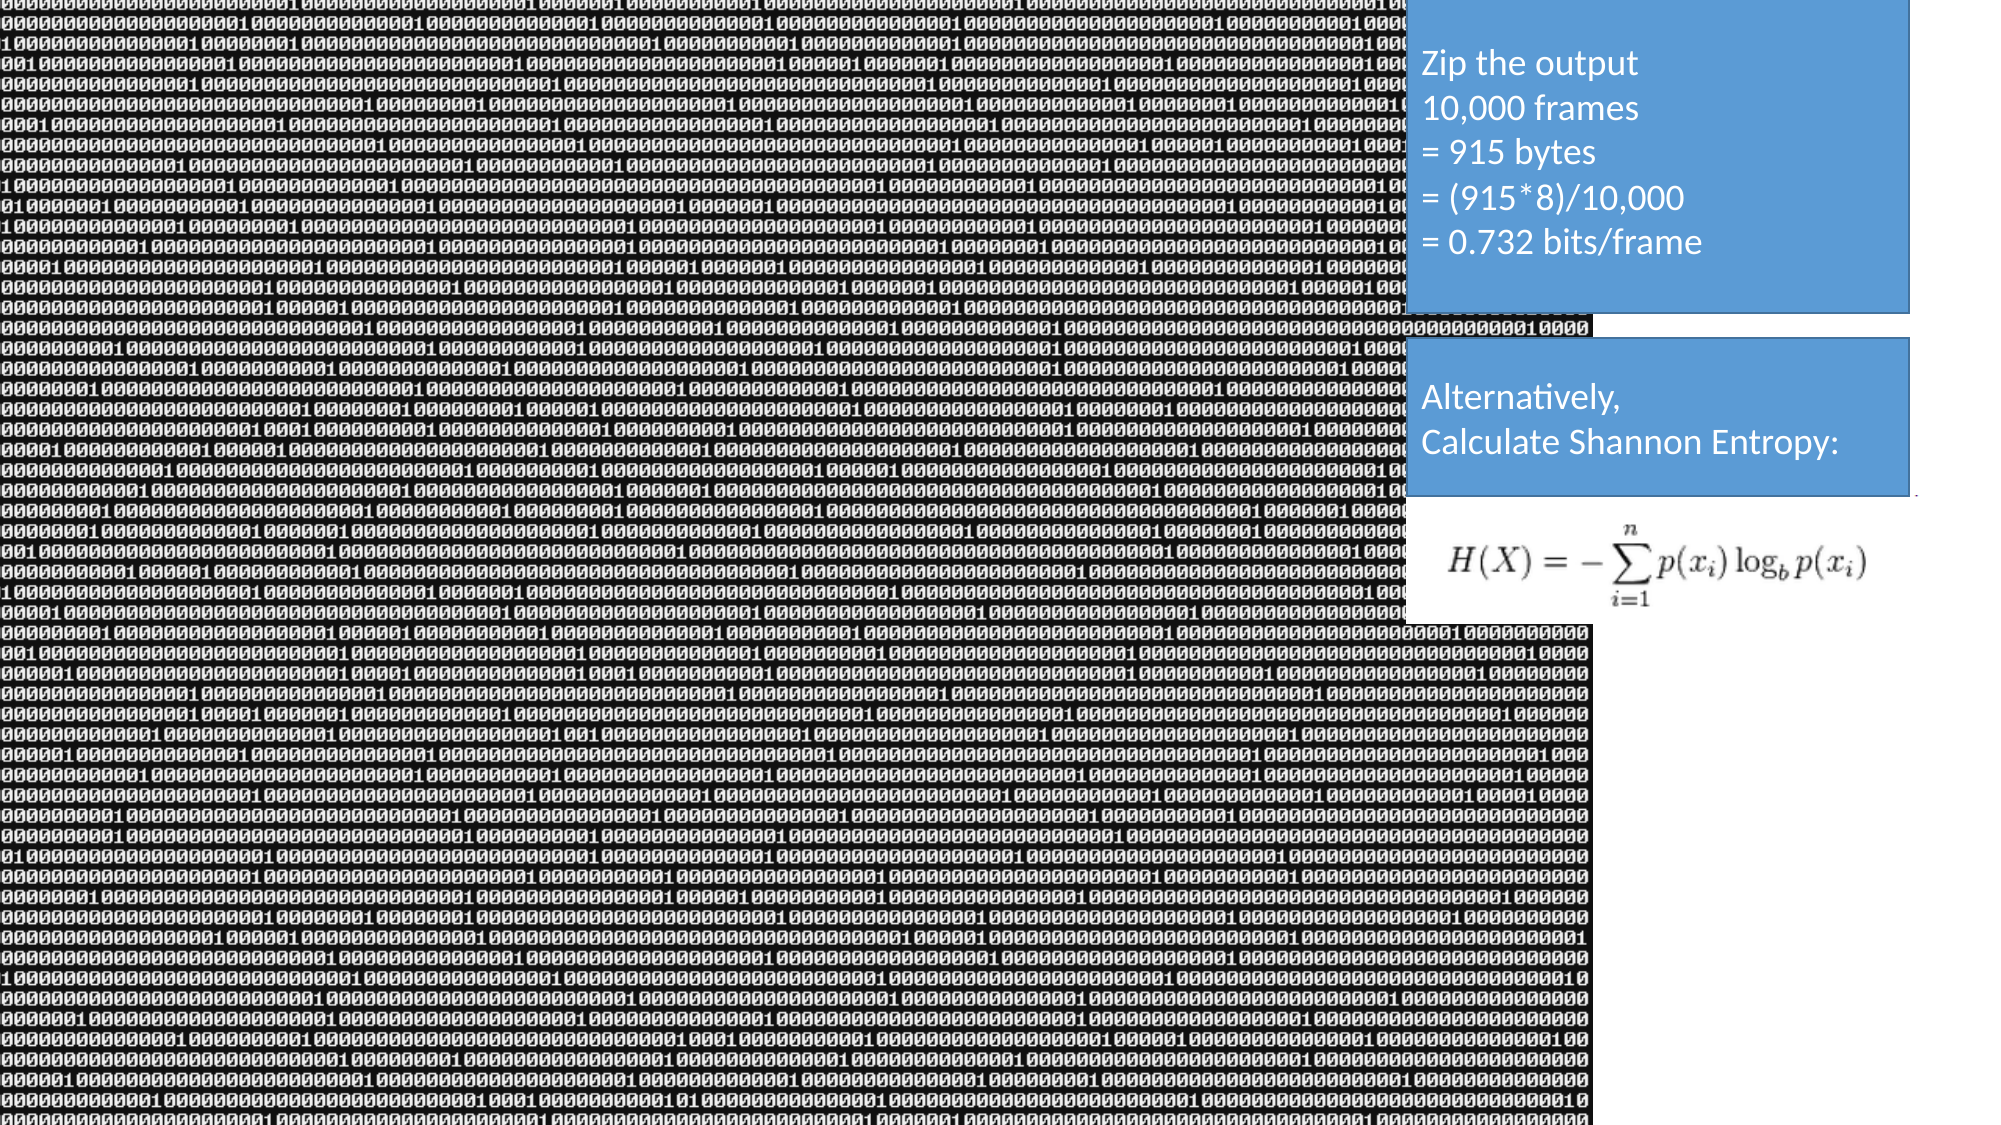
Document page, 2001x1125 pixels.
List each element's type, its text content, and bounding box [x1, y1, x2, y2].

text_box Alternatively, Calculate Shannon Entropy: [1593, 337, 1910, 495]
picture [0, 0, 1938, 1125]
text_box Zip the output 10,000 frames = 915 bytes = (915*8)/10,000 = 0.732 bits/frame [1593, 0, 1910, 314]
